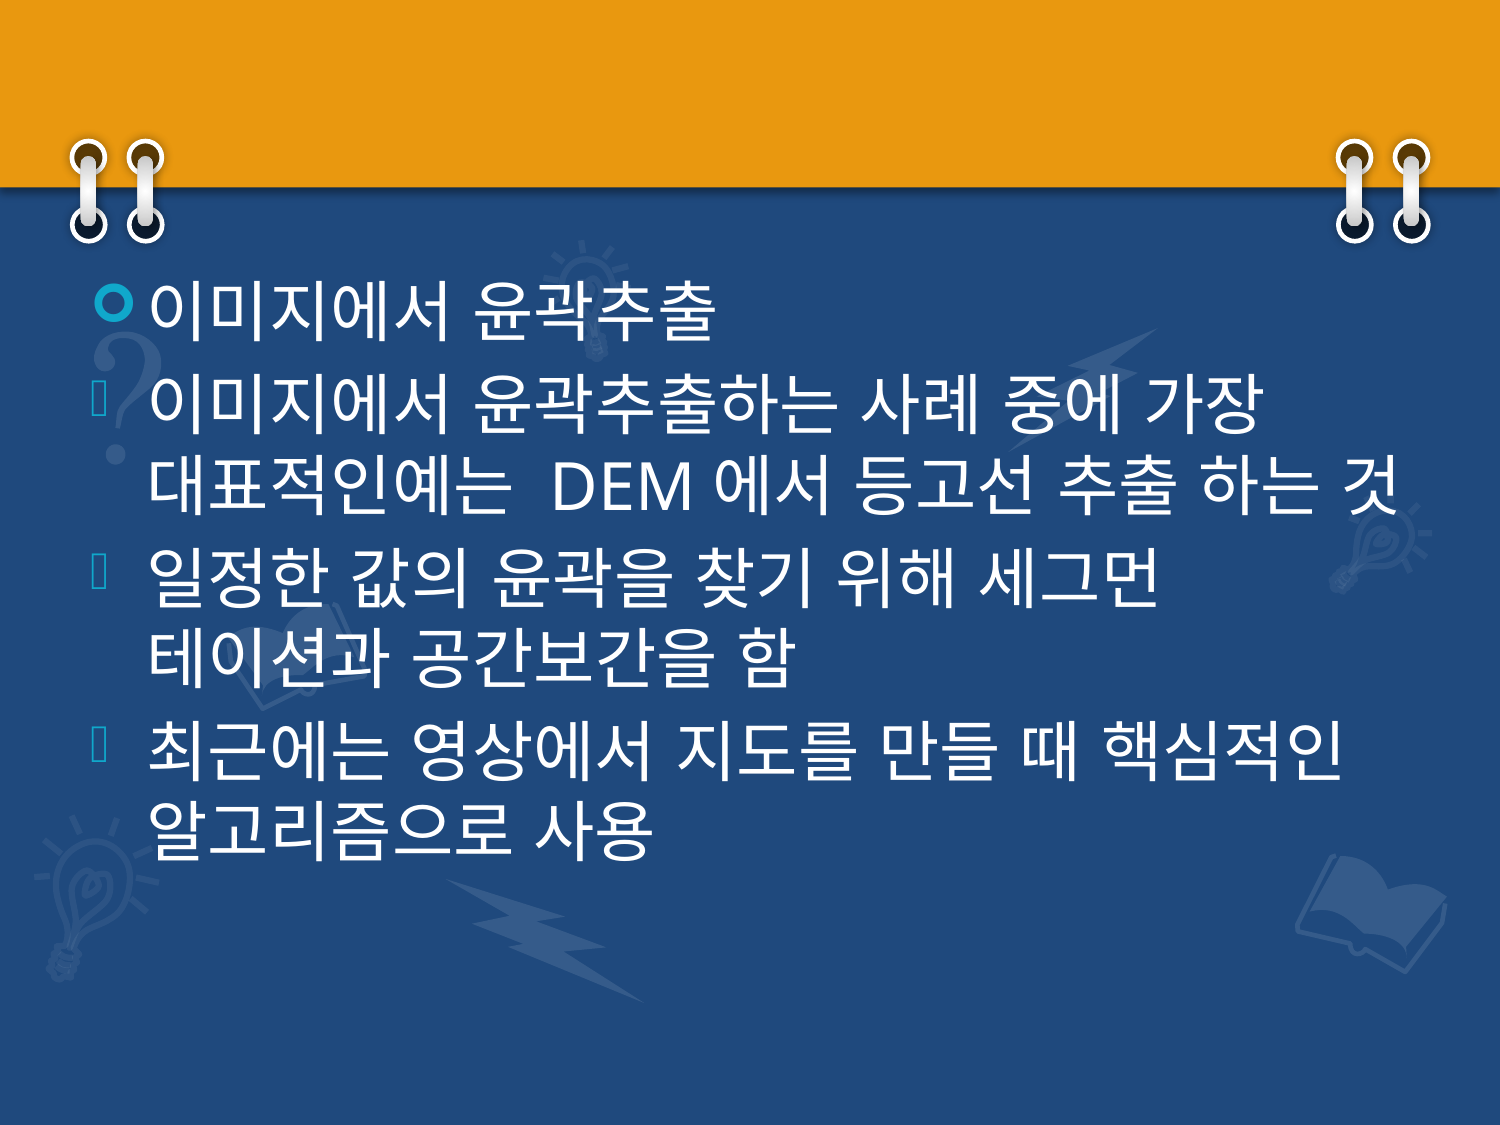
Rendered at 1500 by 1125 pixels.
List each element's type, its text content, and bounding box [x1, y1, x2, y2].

list 이미지에서 윤곽추출 이미지에서 윤곽추출하는 사례 중에 가장 대표적인예는 DEM에서 등고선 추출 하는 것 일정한 값의 윤곽을 찾기 위해 세그먼 테이션과 공간보간을 함 최근에는 영상에서 지도를 만들 때 핵심적인 알고리즘으로 사용 [75, 262, 1425, 1005]
